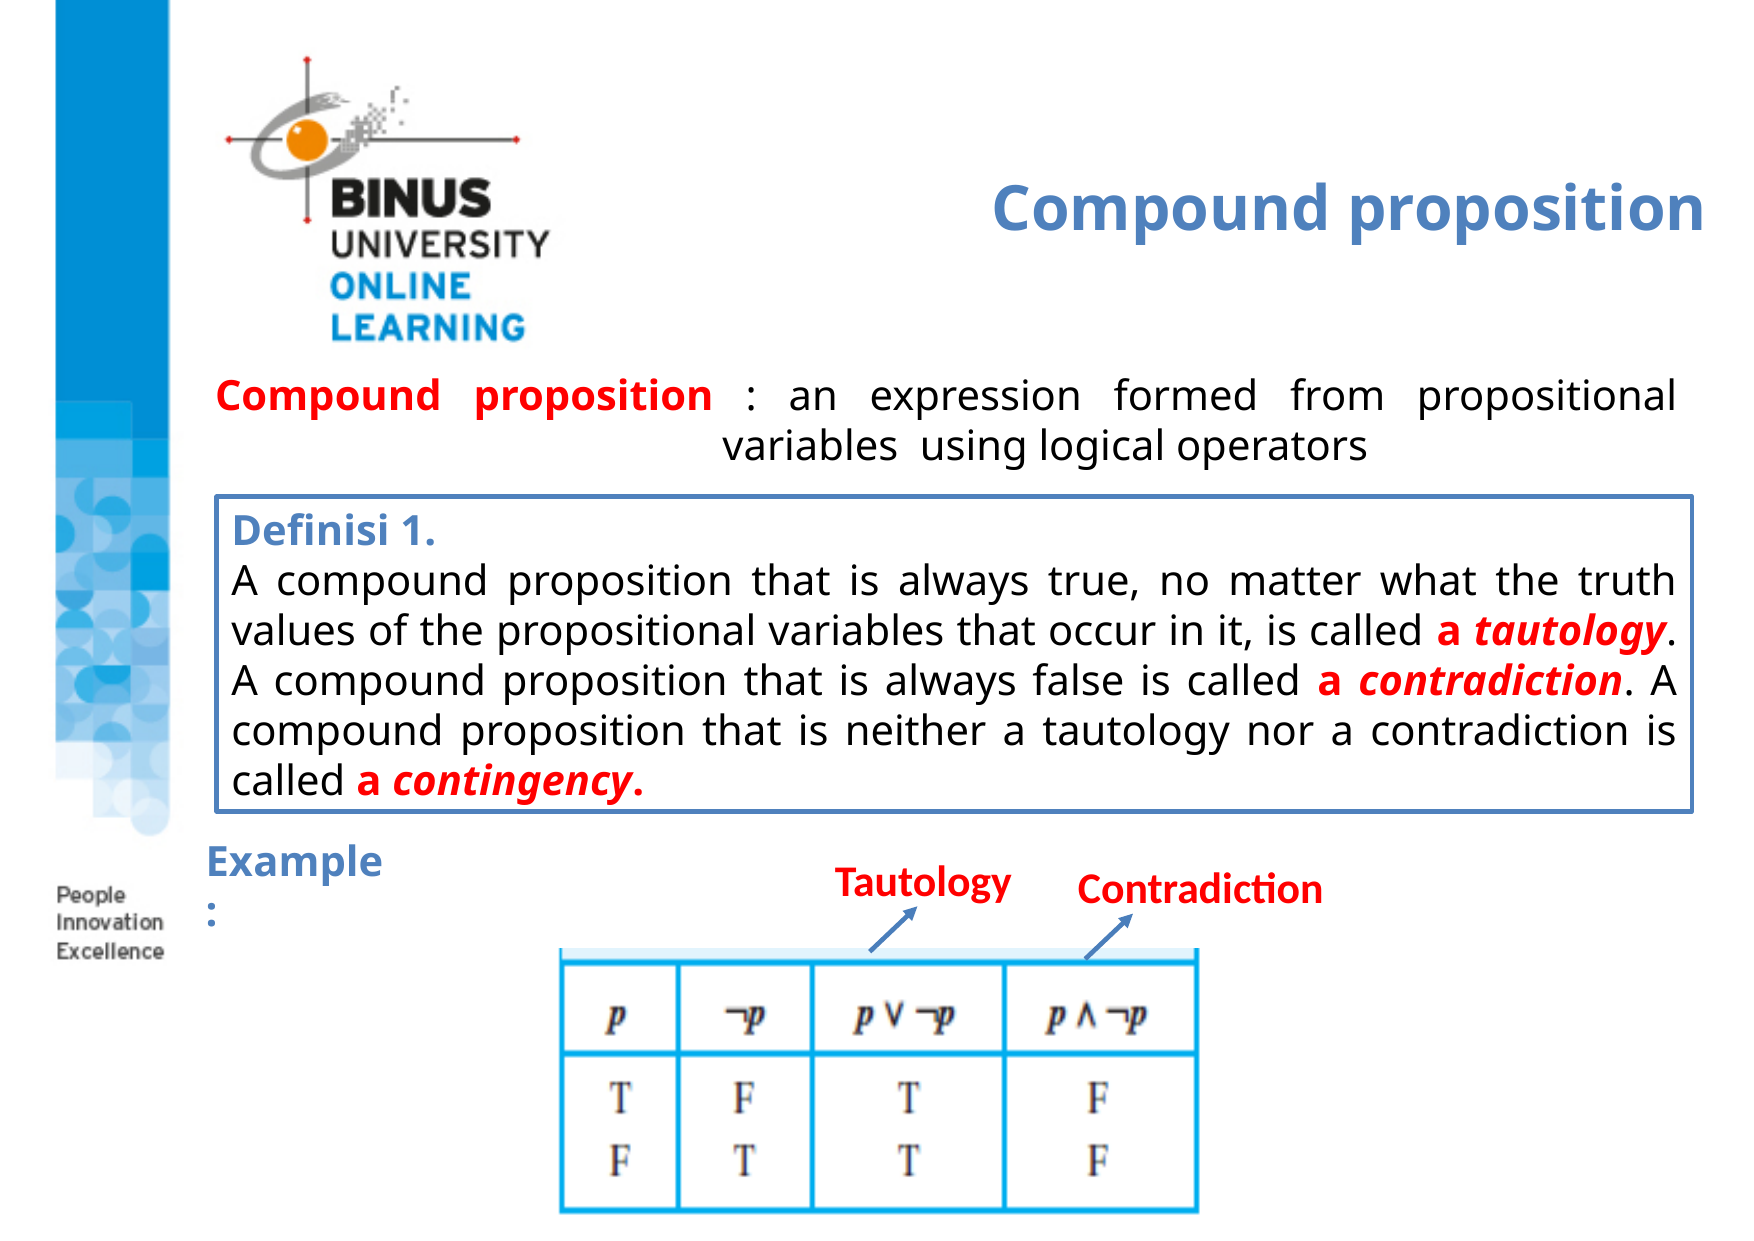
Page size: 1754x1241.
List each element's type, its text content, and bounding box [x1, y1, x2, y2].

text_box Example : [190, 827, 412, 942]
text_box Contradiction [1063, 852, 1394, 920]
title Compound proposition [687, 102, 1725, 309]
text_box Definisi 1. A compound proposition that is always true, no matter what the truth values of the propositional variables that occur in it, is called a tautology. A compound proposition that is always false is called a contradiction. A compound proposition that is neither a tautology nor a contradiction is called a contingency. [214, 494, 1694, 814]
text_box Compound proposition : an expression formed from propositional variables using logical operators [200, 361, 1692, 477]
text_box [869, 906, 918, 952]
picture [0, 0, 1754, 1241]
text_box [1084, 913, 1134, 960]
text_box Tautology [820, 845, 1063, 913]
